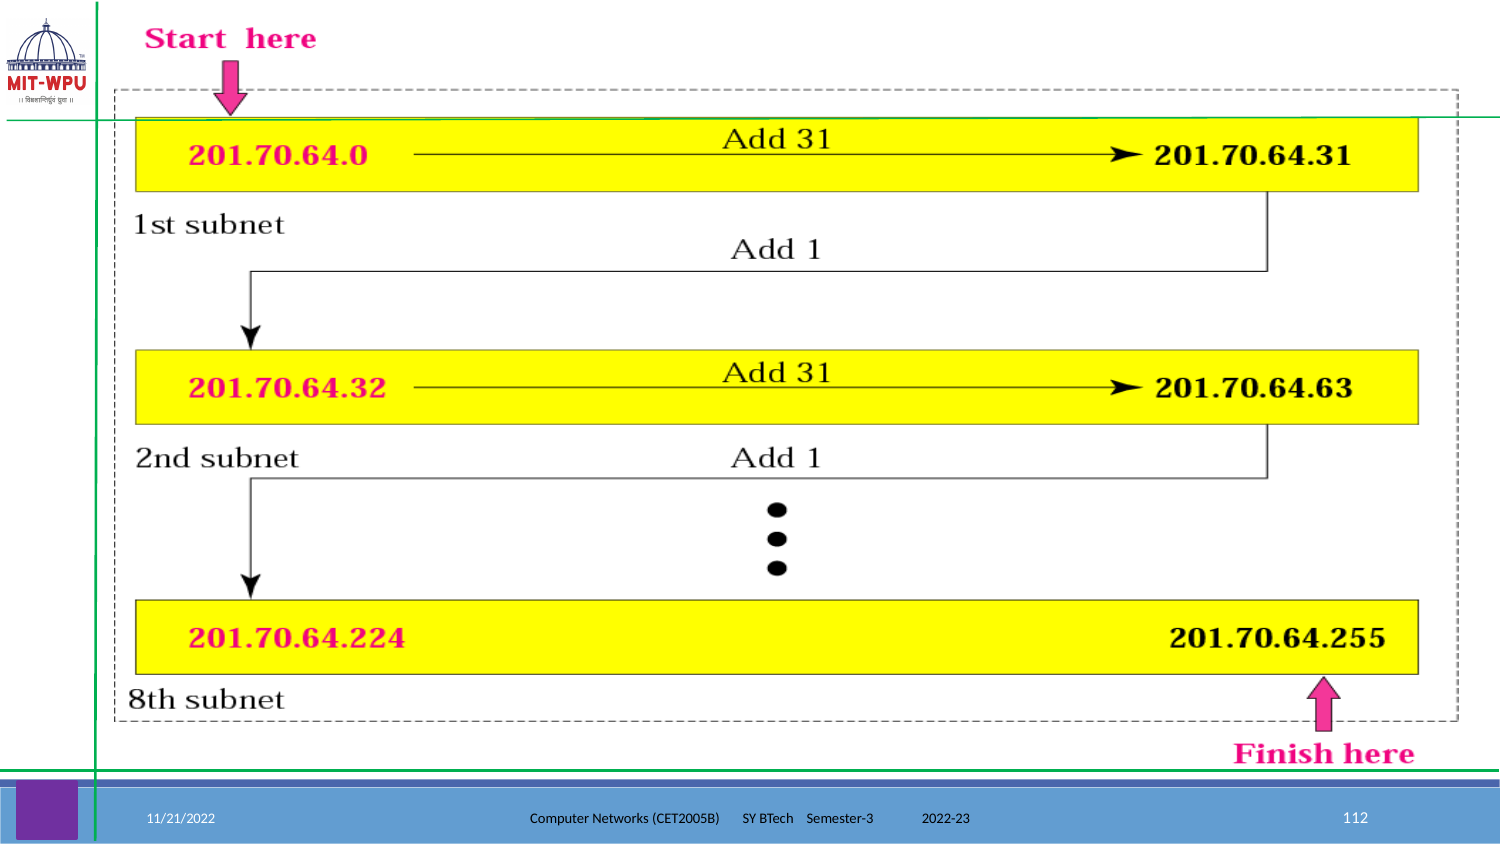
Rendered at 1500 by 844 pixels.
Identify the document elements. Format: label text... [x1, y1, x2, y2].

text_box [6, 116, 89, 121]
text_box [94, 1, 98, 770]
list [114, 130, 1459, 770]
slide_number ‹#› [1218, 794, 1380, 840]
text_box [94, 780, 98, 842]
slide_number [135, 794, 440, 840]
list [114, 23, 1459, 115]
picture [6, 17, 94, 106]
footer Computer Networks (CET2005B) SY BTech Semester-3 2022-23 [453, 794, 1047, 840]
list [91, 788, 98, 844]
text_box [102, 116, 1500, 121]
text_box [17, 782, 76, 839]
